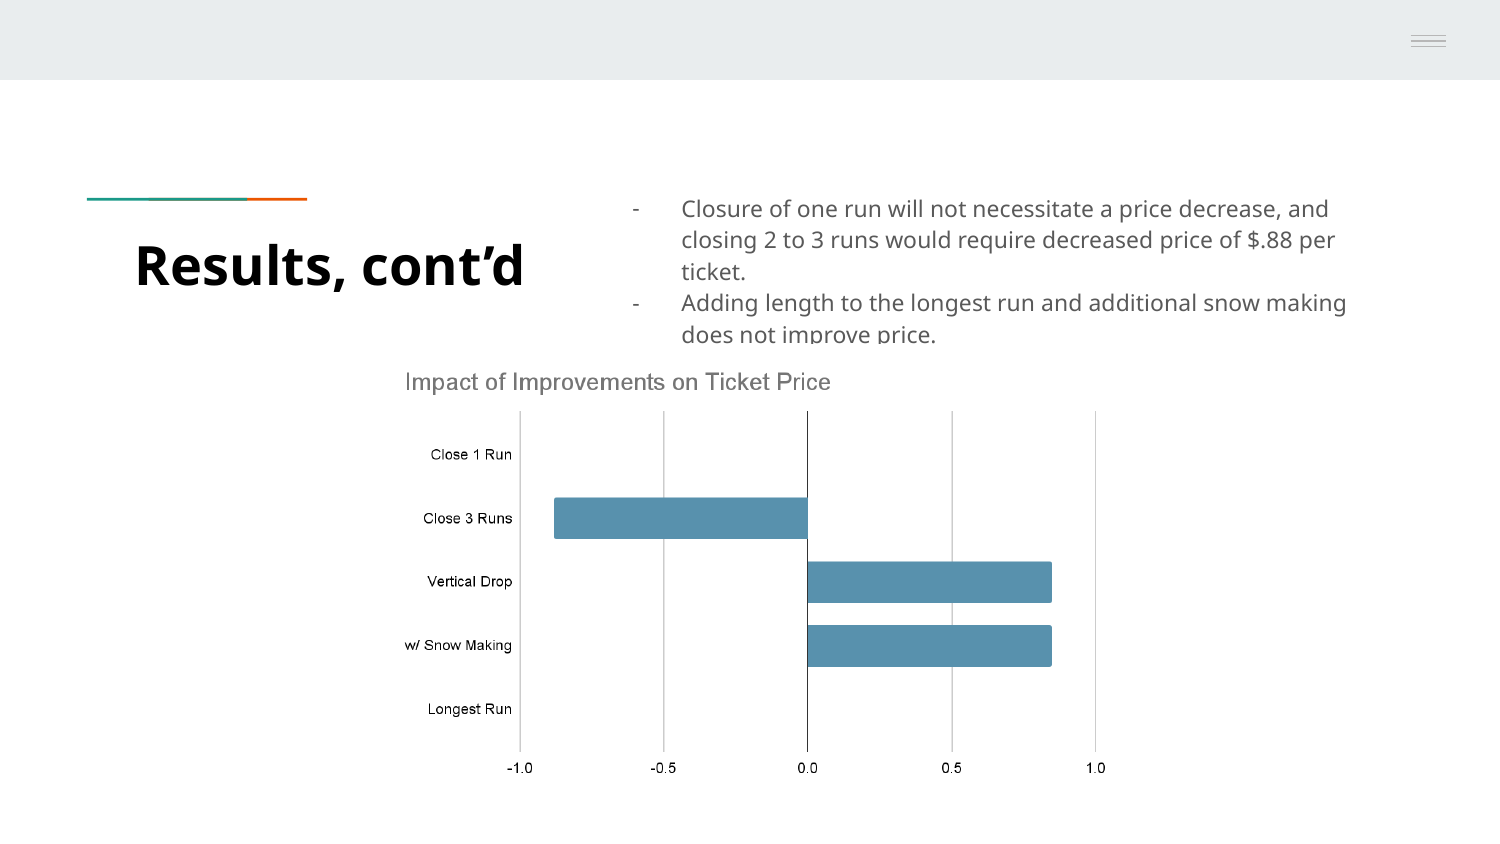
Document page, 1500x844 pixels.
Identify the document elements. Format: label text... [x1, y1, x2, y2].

title Results, cont’d [119, 216, 580, 386]
picture [382, 344, 1118, 800]
list Closure of one run will not necessitate a price decrease, and closing 2 to 3 runs would require decreased price of $.88 per ticket. Adding length to the longest run and additional snow making does not improve price. [591, 175, 1379, 345]
